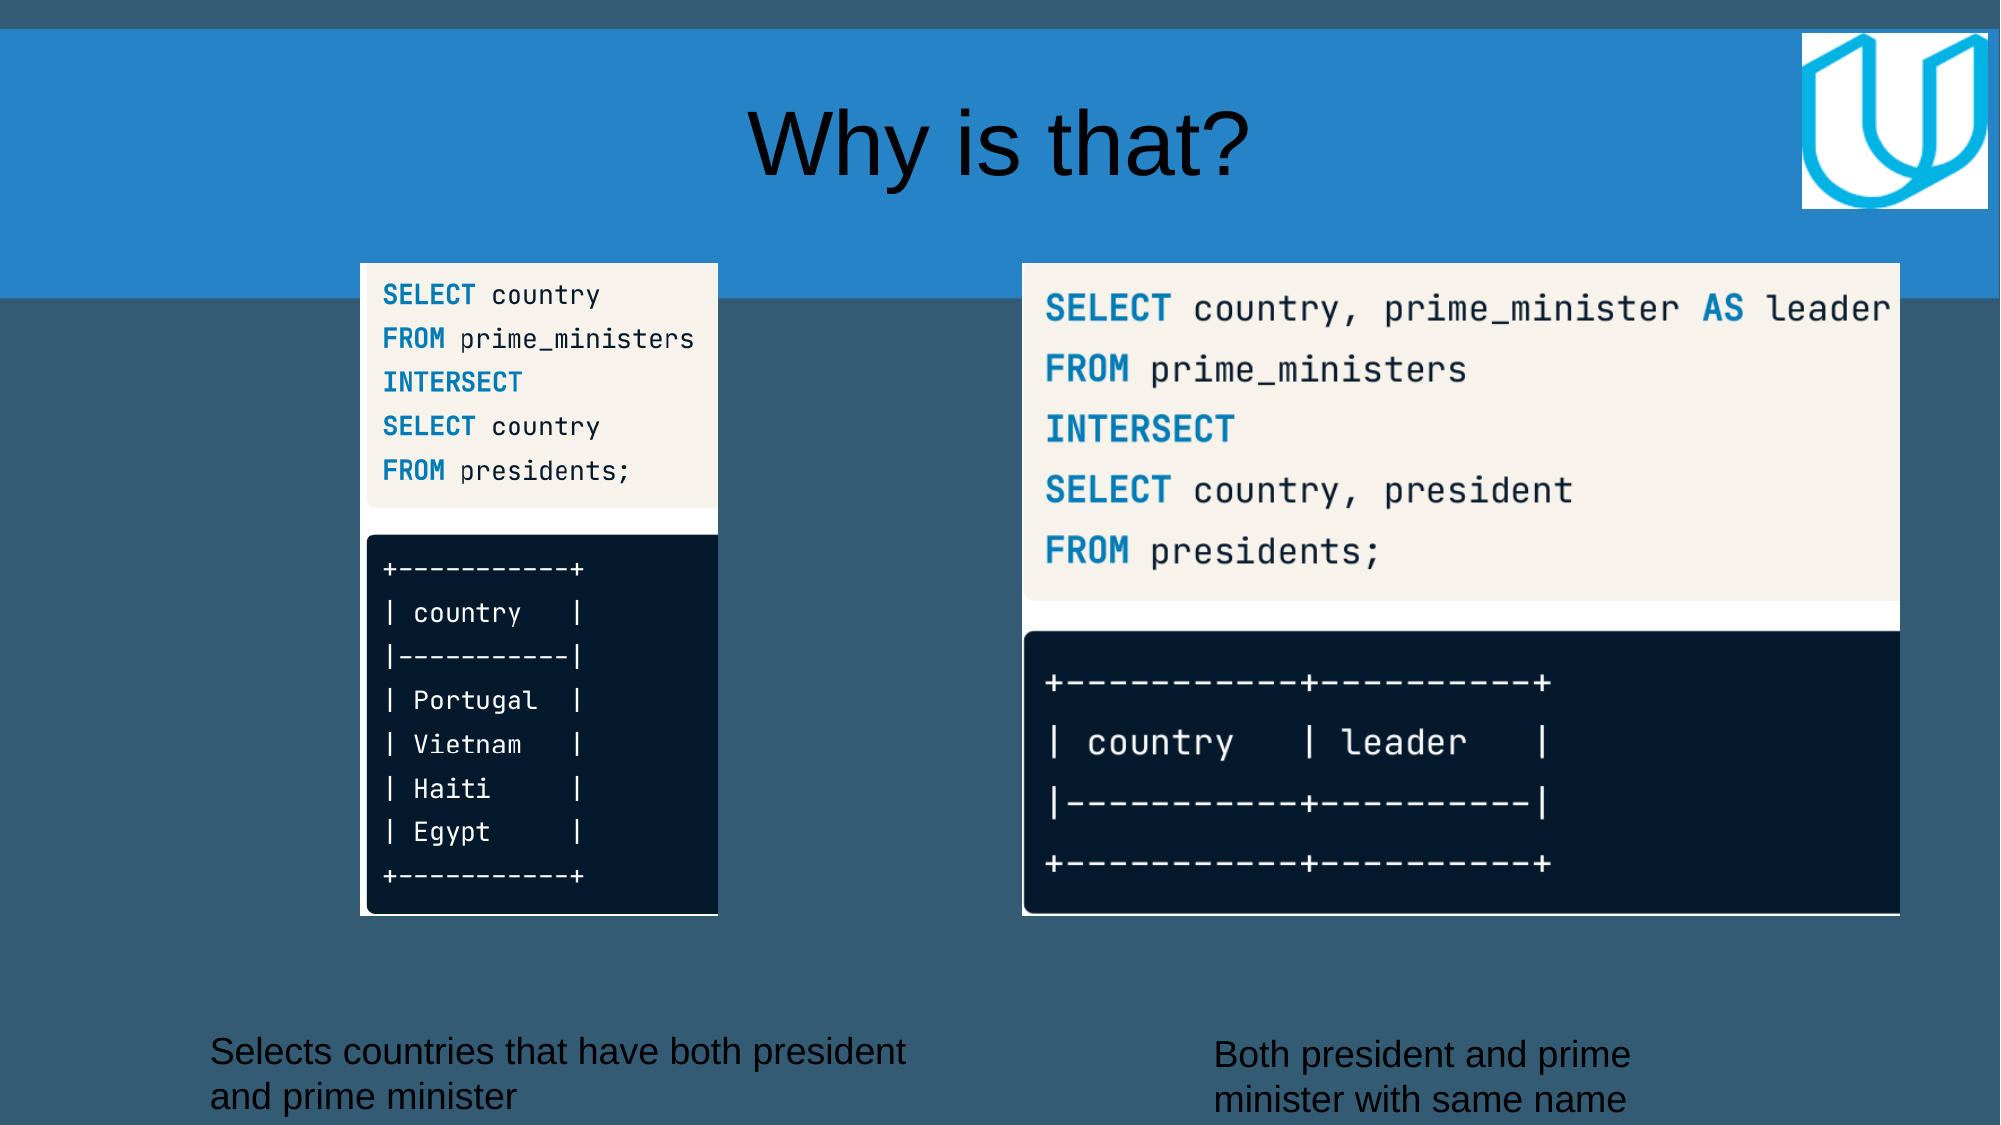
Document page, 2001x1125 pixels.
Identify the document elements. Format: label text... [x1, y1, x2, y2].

text_box Selects countries that have both president and prime minister [195, 1019, 924, 1077]
picture [1932, 48, 1973, 166]
picture [359, 262, 718, 916]
picture [1022, 262, 1900, 916]
picture [1900, 124, 1988, 209]
picture [1900, 175, 1911, 189]
text_box Both president and prime minister with same name [1198, 1023, 1755, 1080]
text_box Why is that? [99, 44, 1900, 233]
picture [1802, 33, 1988, 167]
